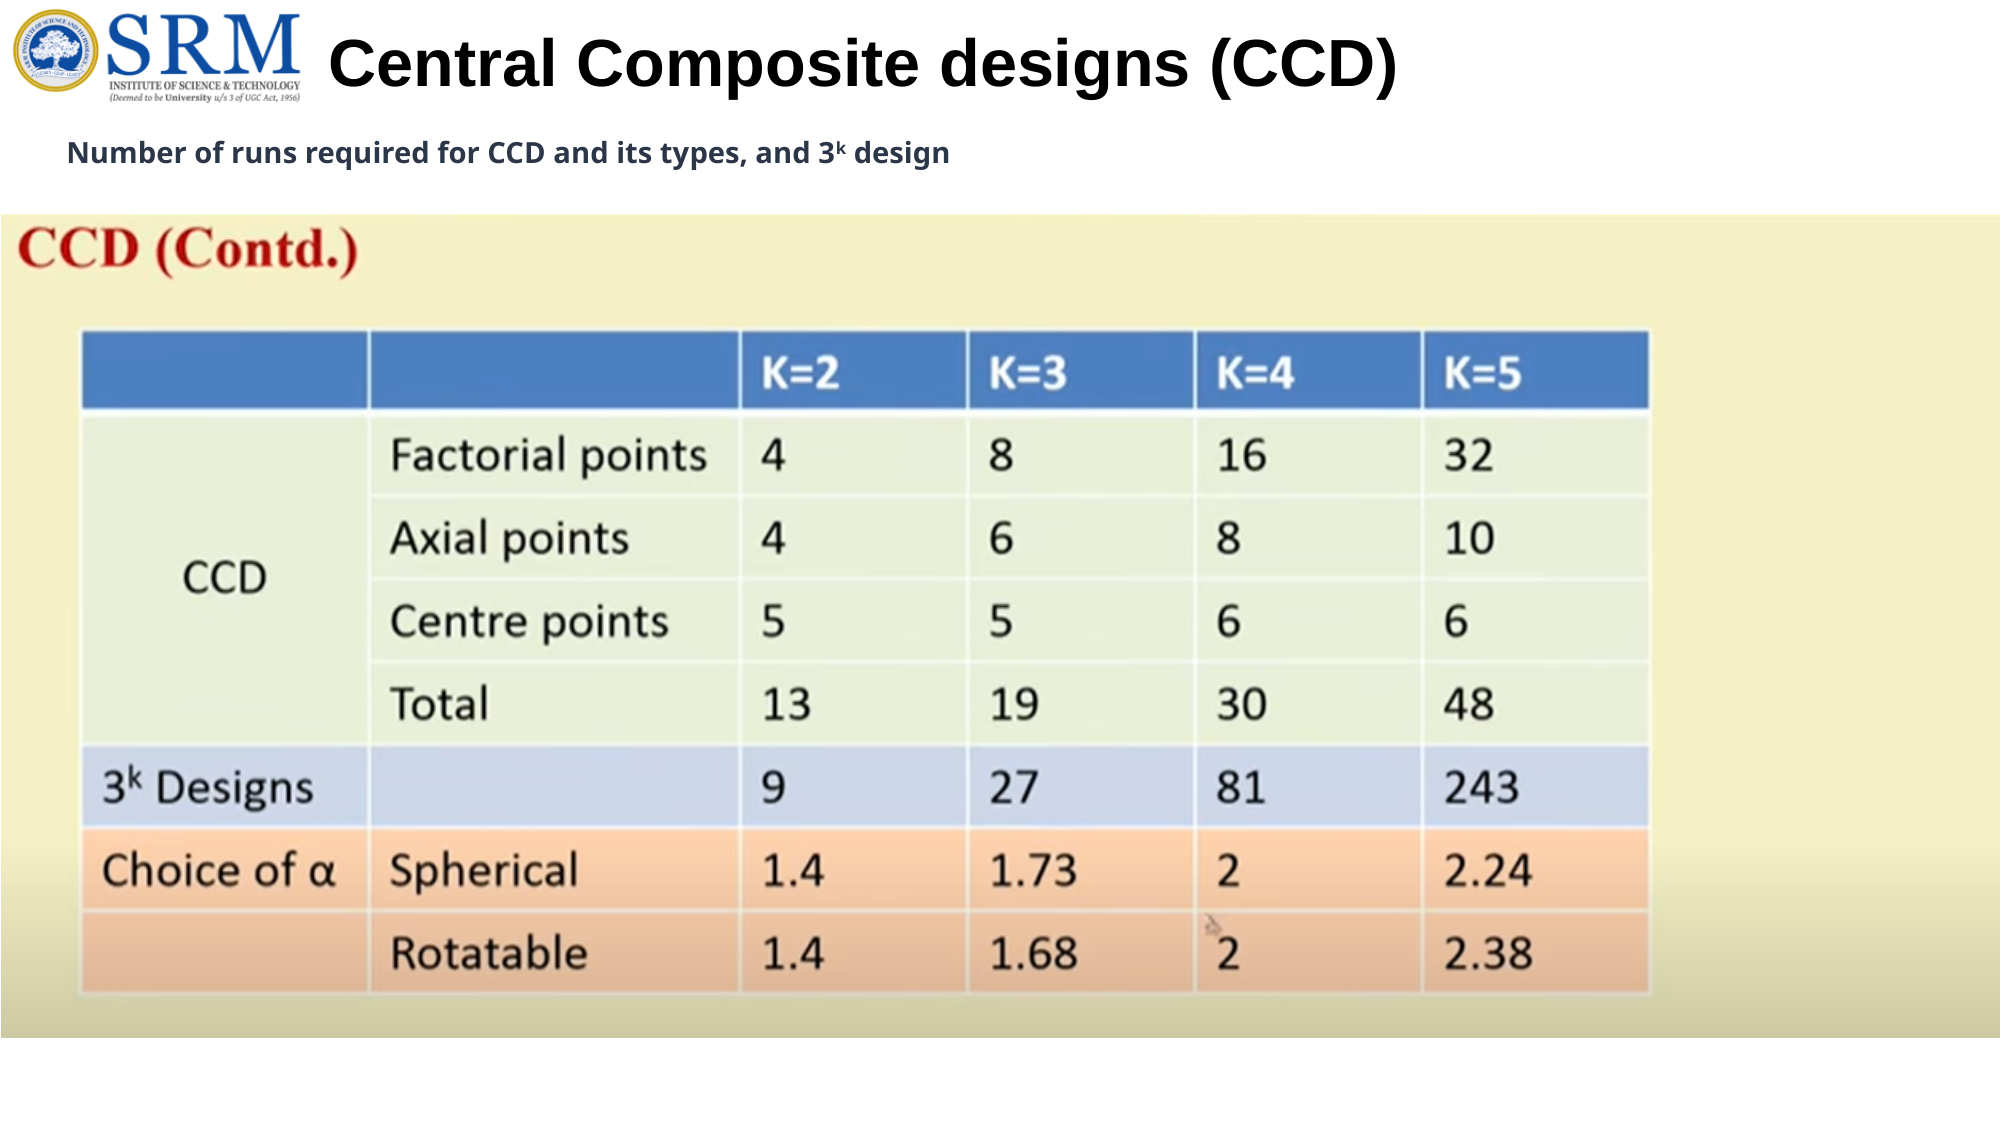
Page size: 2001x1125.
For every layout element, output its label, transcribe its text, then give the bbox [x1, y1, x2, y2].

picture [1, 0, 309, 119]
picture [1, 213, 2000, 1038]
title Central Composite designs (CCD) [313, 23, 1998, 95]
text_box Number of runs required for CCD and its types, and 3k design [51, 126, 966, 177]
